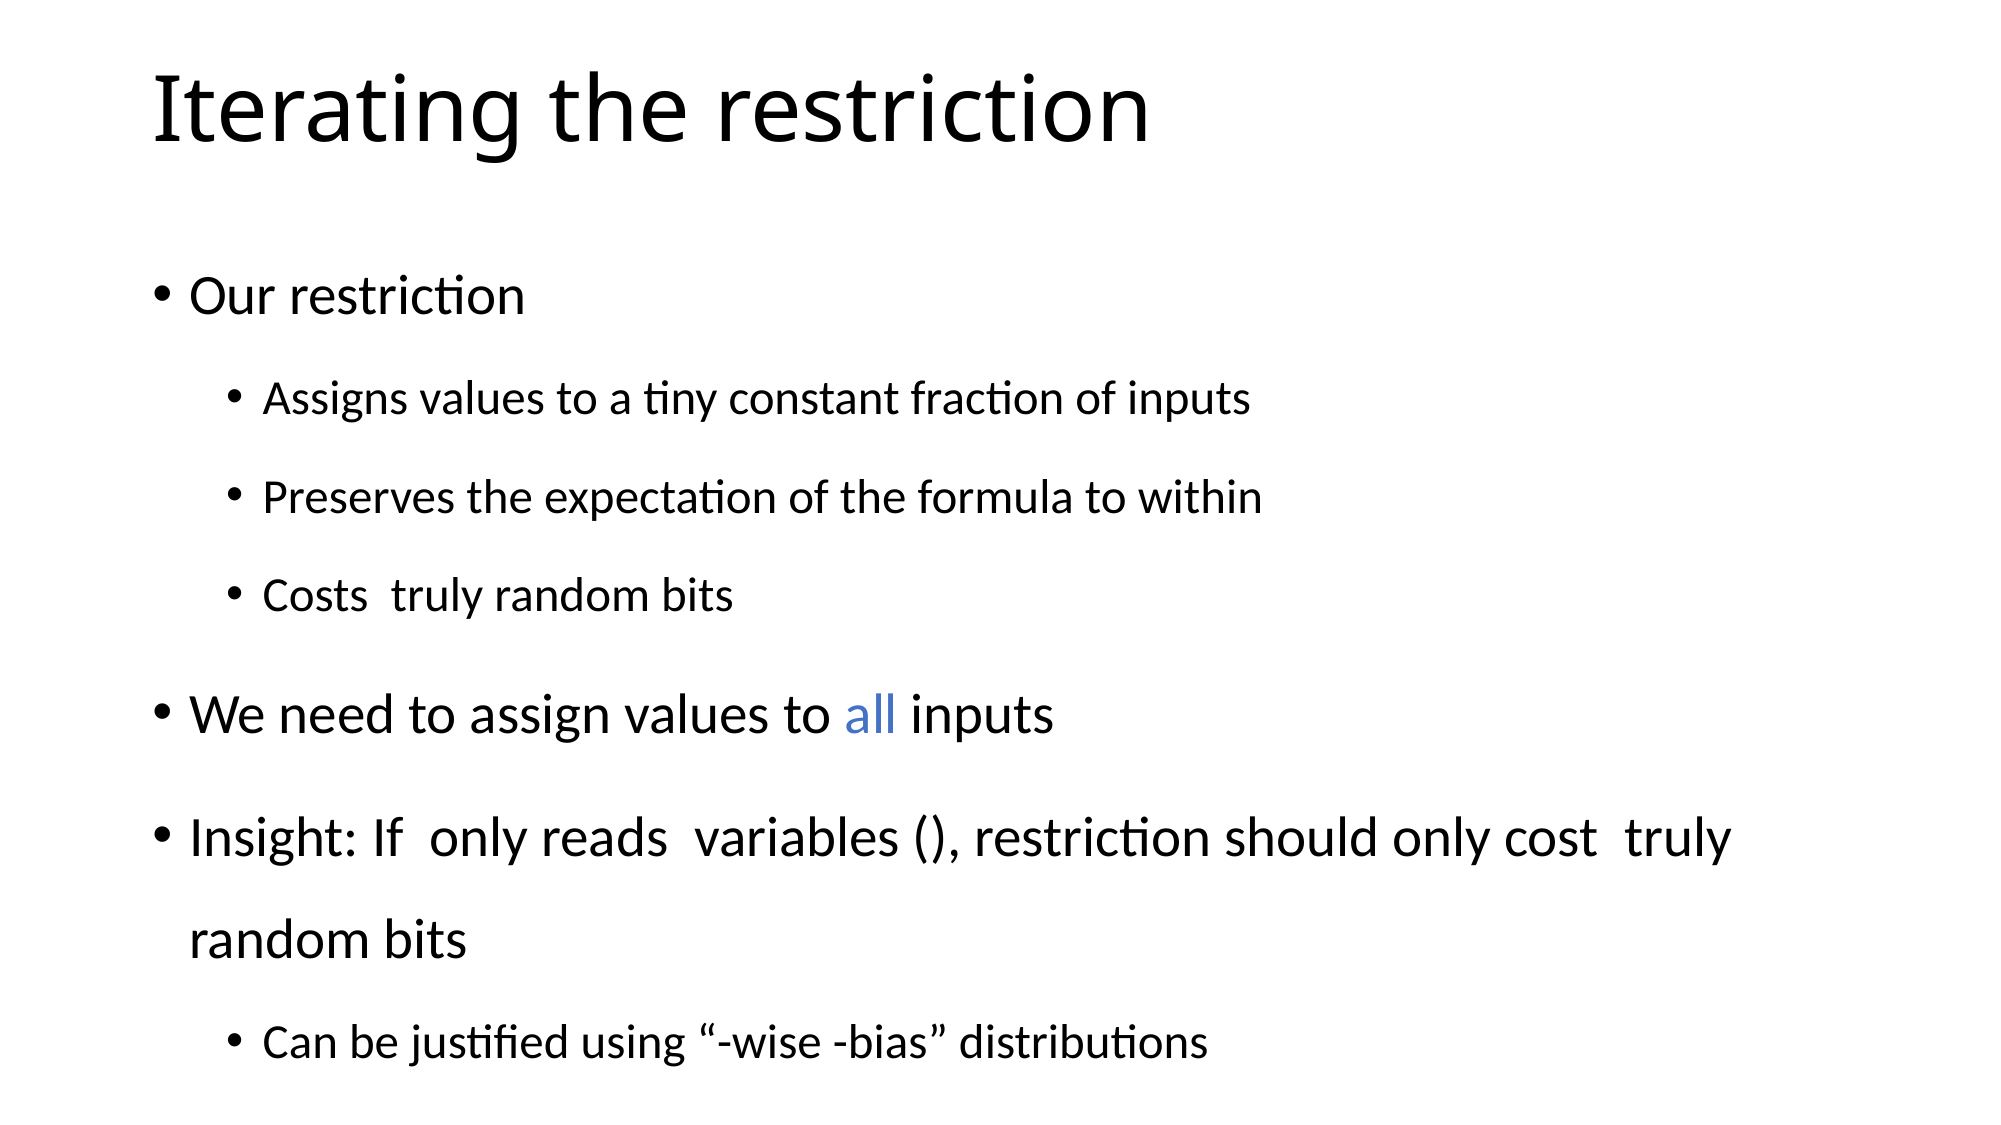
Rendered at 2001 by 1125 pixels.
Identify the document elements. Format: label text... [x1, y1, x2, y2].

title Iterating the restriction [137, 3, 1863, 221]
